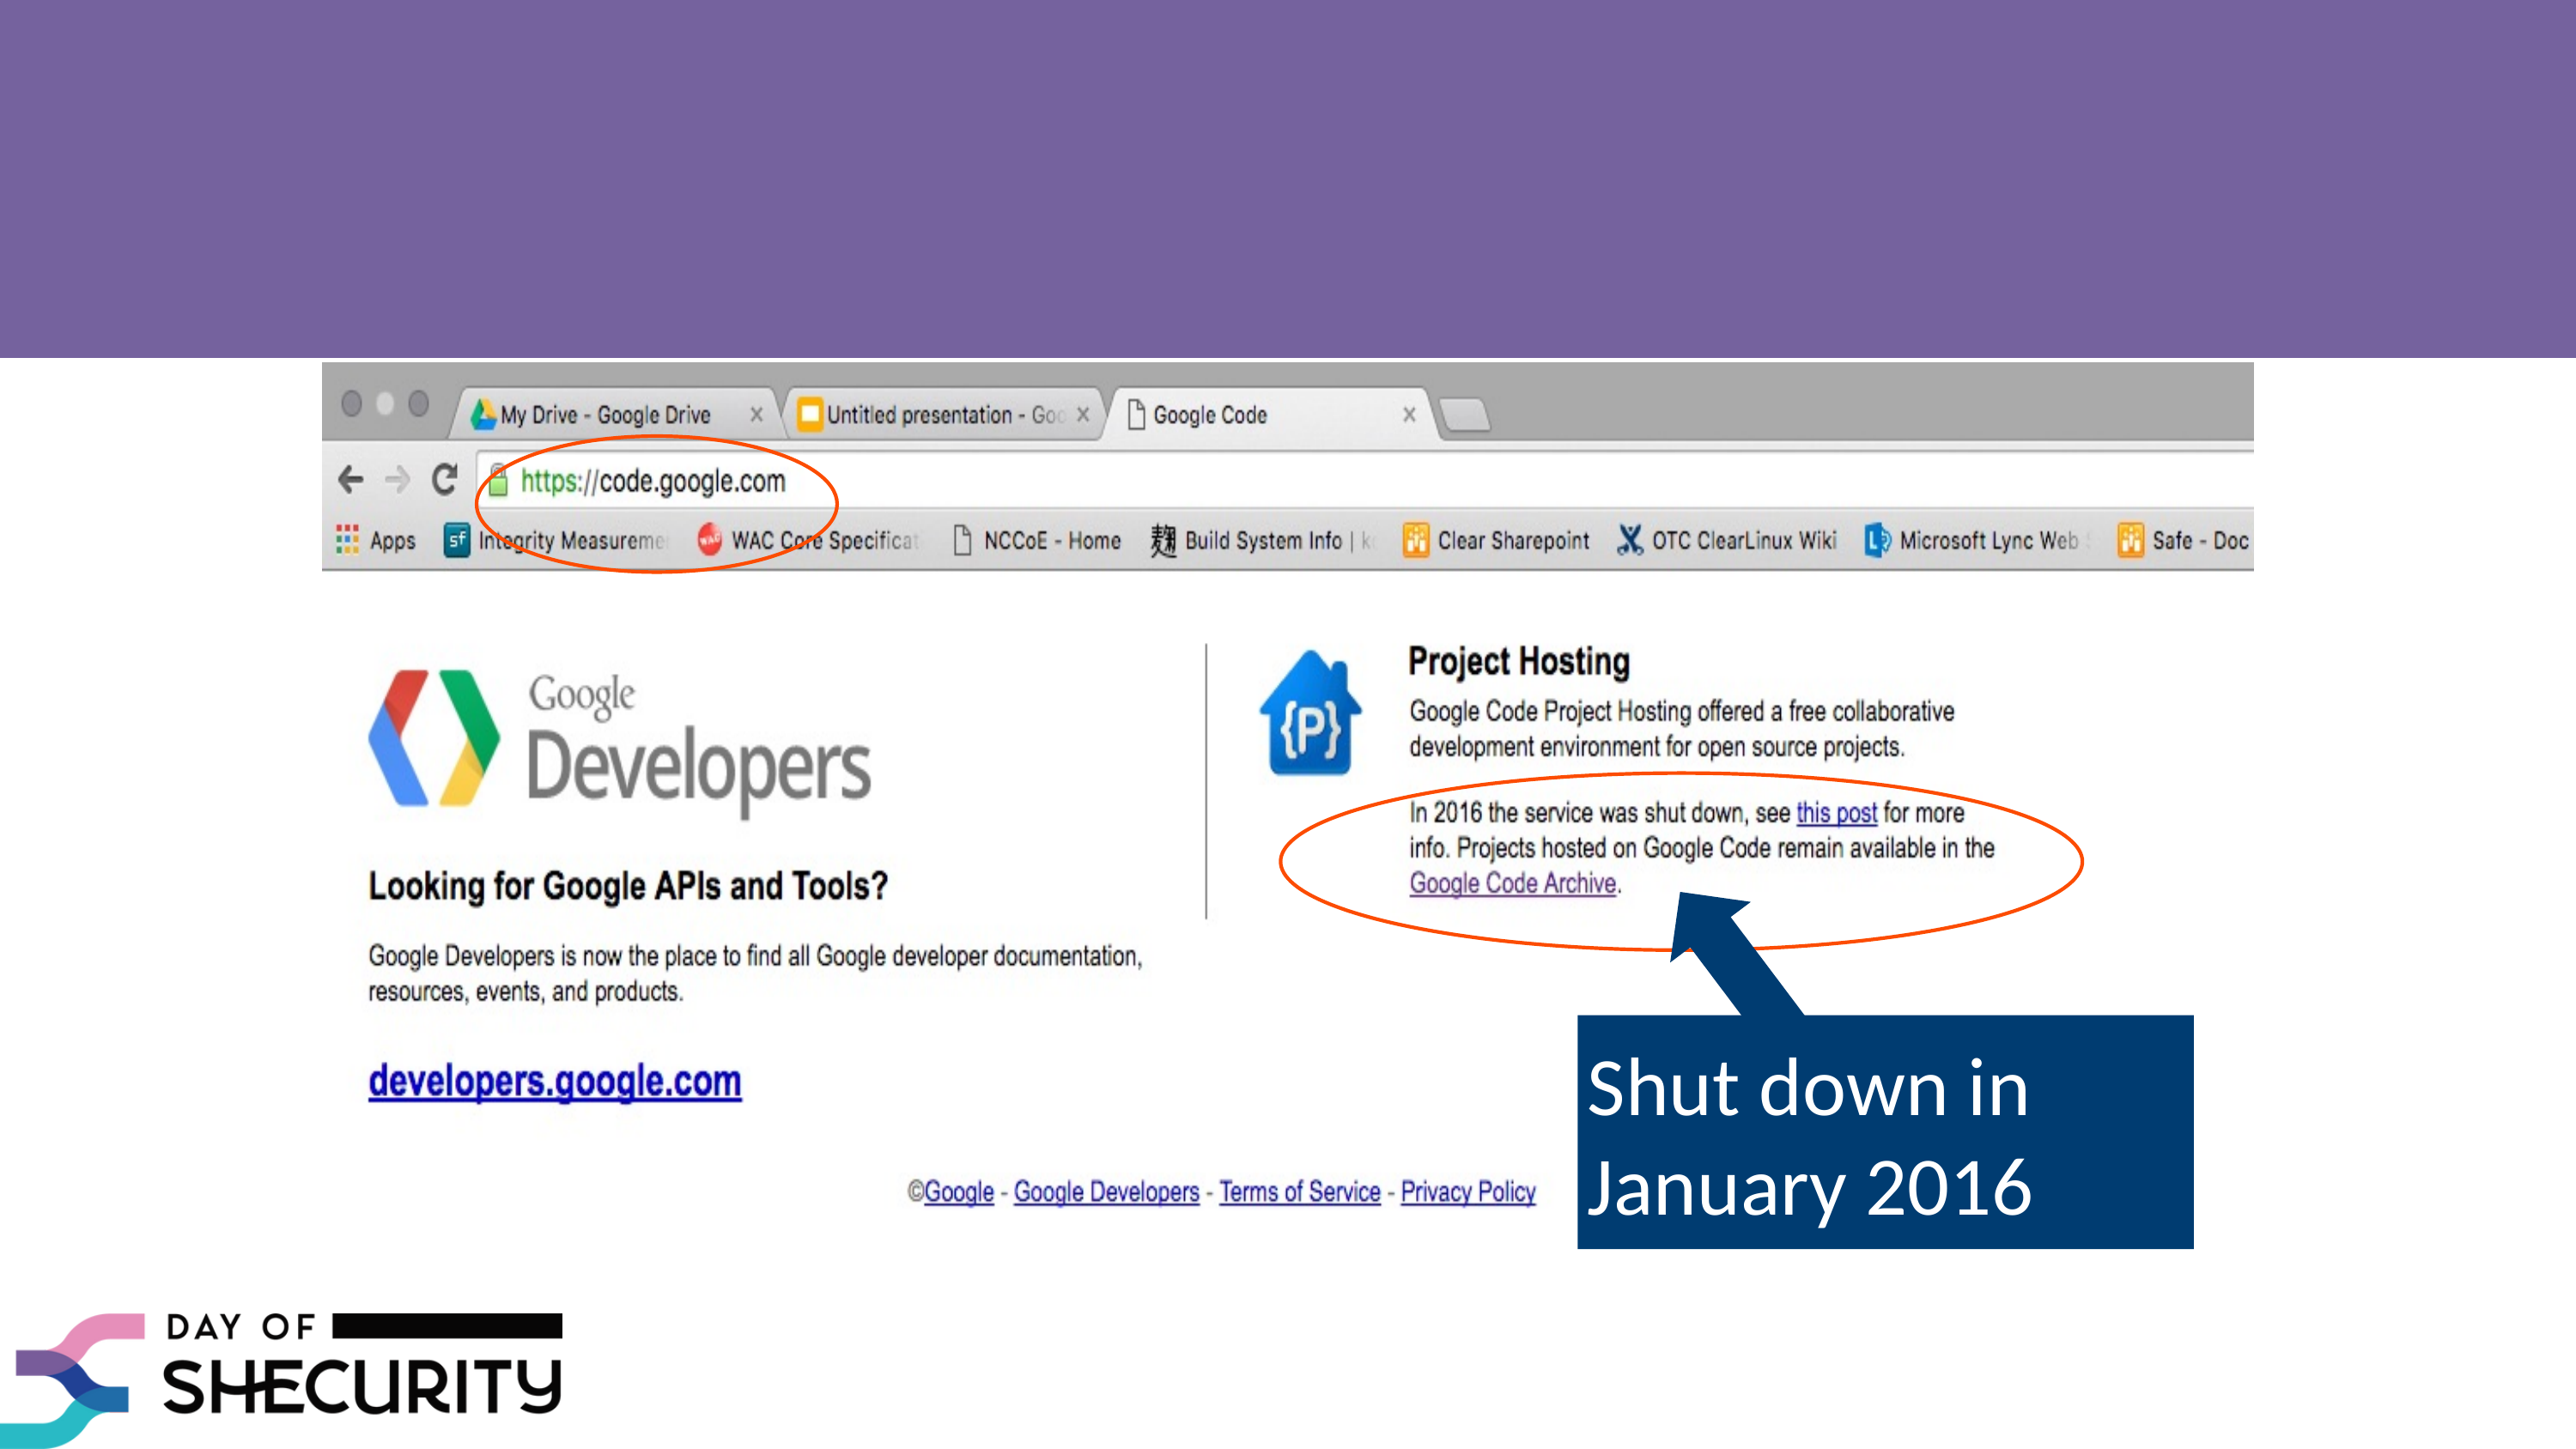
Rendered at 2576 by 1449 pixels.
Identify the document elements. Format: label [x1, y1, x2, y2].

picture [0, 362, 2255, 1449]
text_box [0, 0, 2576, 359]
text_box [1577, 1015, 2195, 1250]
